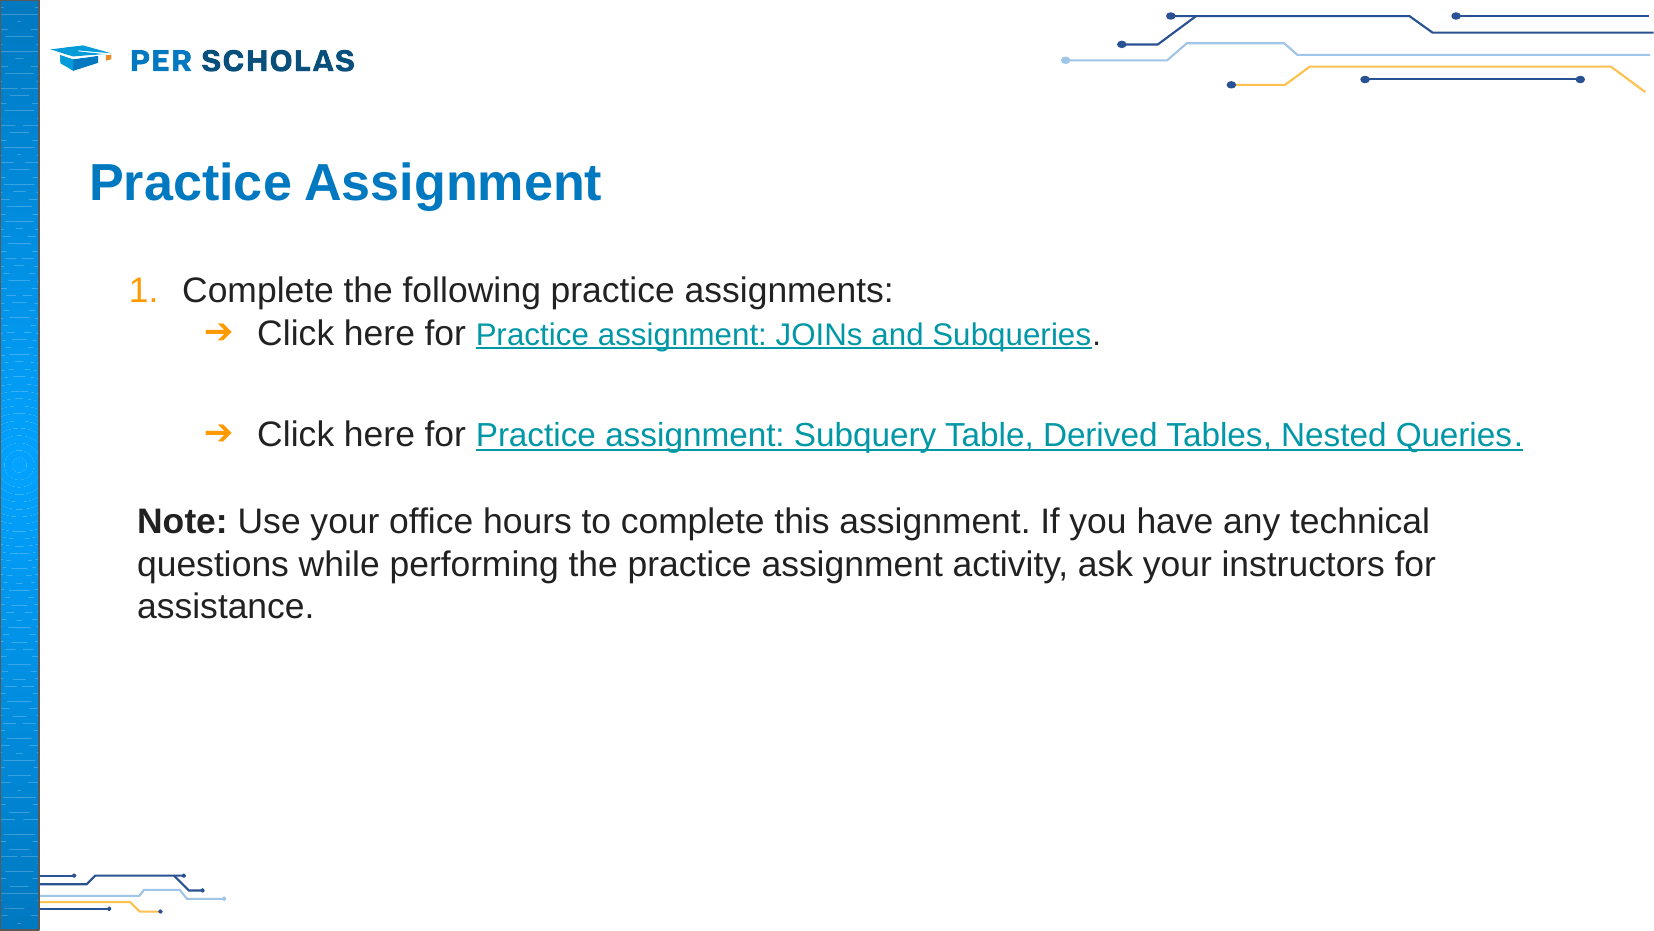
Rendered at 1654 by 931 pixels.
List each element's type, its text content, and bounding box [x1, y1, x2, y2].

text_box Note: Use your office hours to complete this assignment. If you have any technical questions while performing the practice assignment activity, ask your instructors for assistance. [122, 483, 1532, 641]
picture [40, 19, 374, 91]
title Practice Assignment [77, 132, 1545, 228]
list Complete the following practice assignments: Click here for Practice assignment: JOINs and Subqueries. Click here for Practice assignment: Subquery Table, Derived Tables, Nested Queries. [94, 233, 1576, 848]
text_box ‹#› [1395, 38, 1534, 164]
